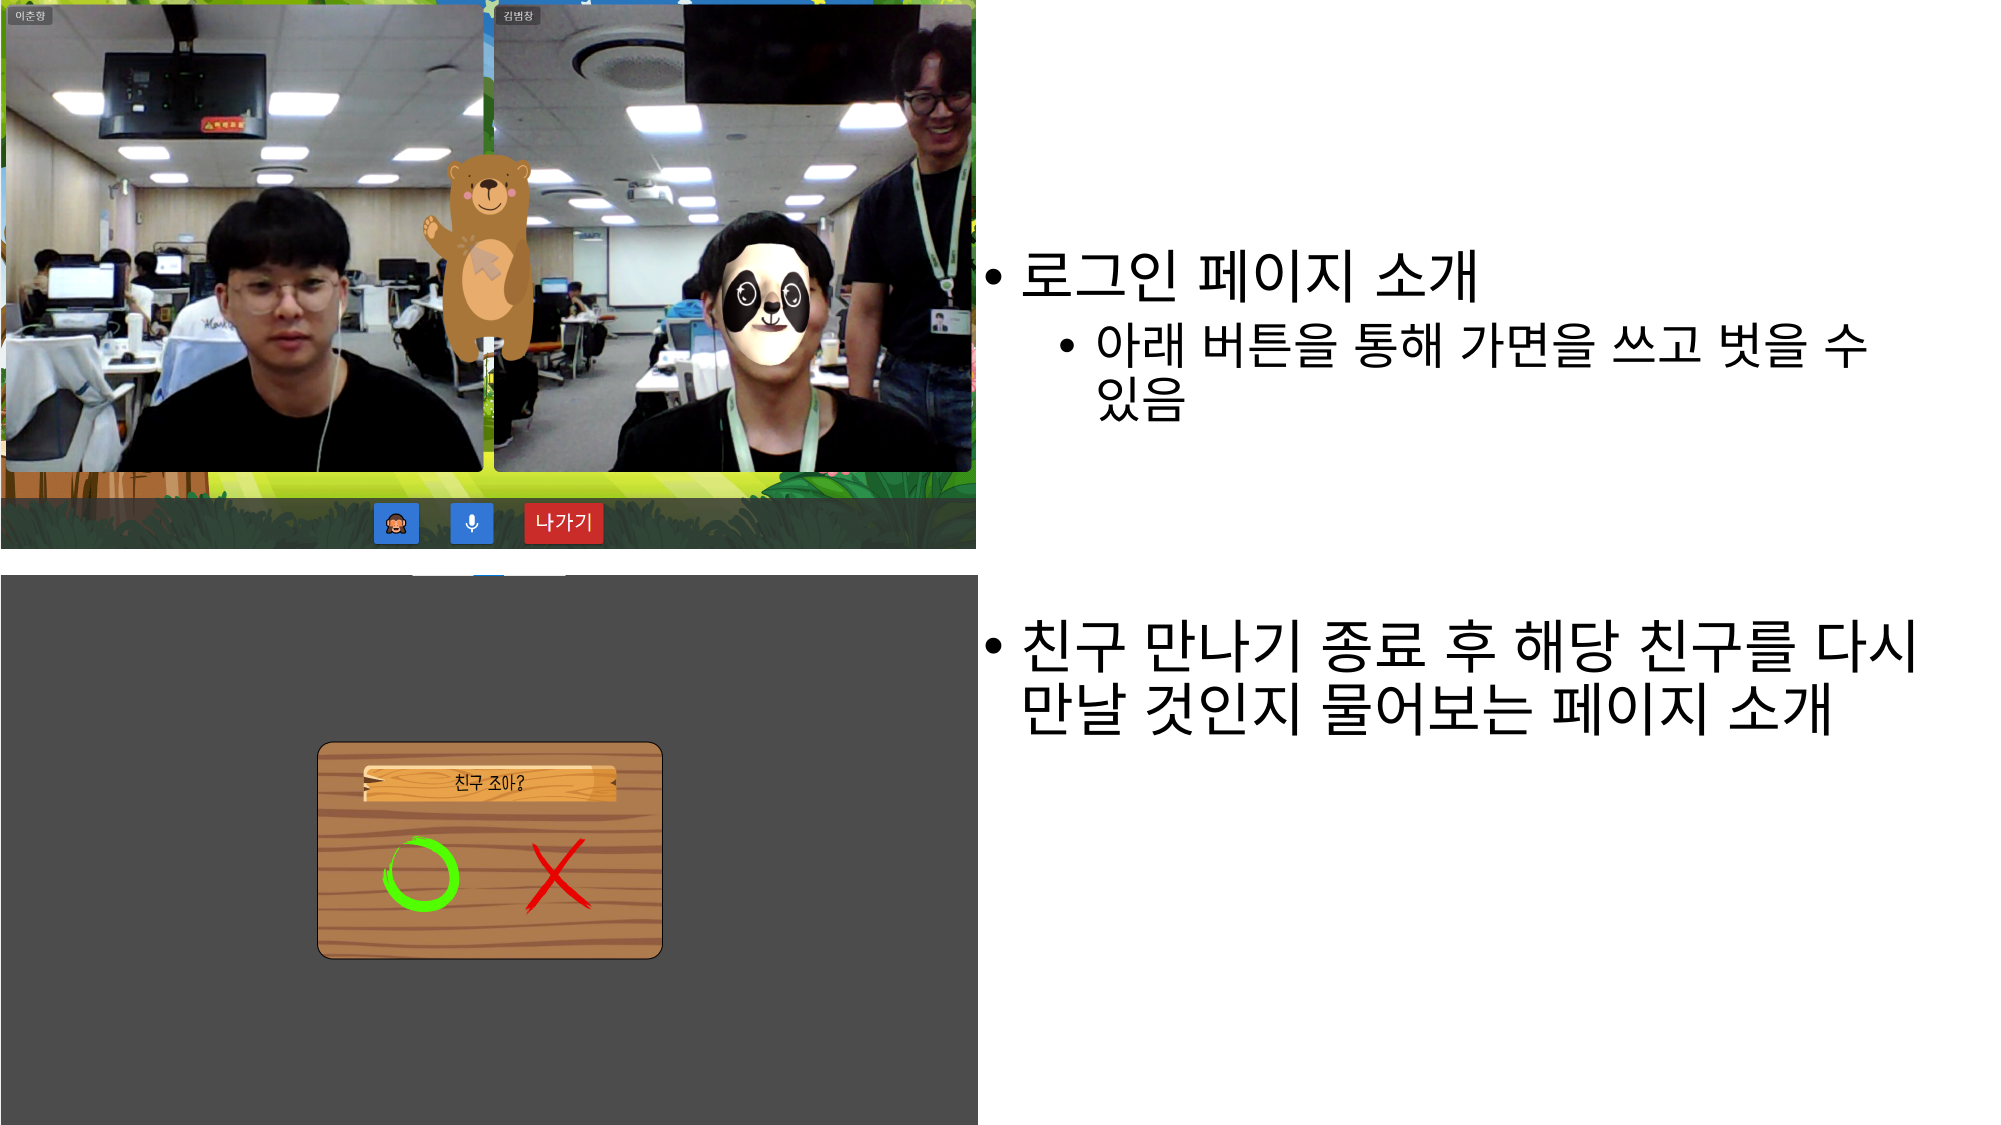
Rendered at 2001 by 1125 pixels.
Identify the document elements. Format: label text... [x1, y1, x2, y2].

list 로그인 페이지 소개 아래 버튼을 통해 가면을 쓰고 벗을 수 있음 친구 만나기 종료 후 해당 친구를 다시 만날 것인지 물어보는 페이지 소개 [968, 240, 1985, 955]
picture [0, 575, 978, 1125]
picture [0, 0, 976, 549]
